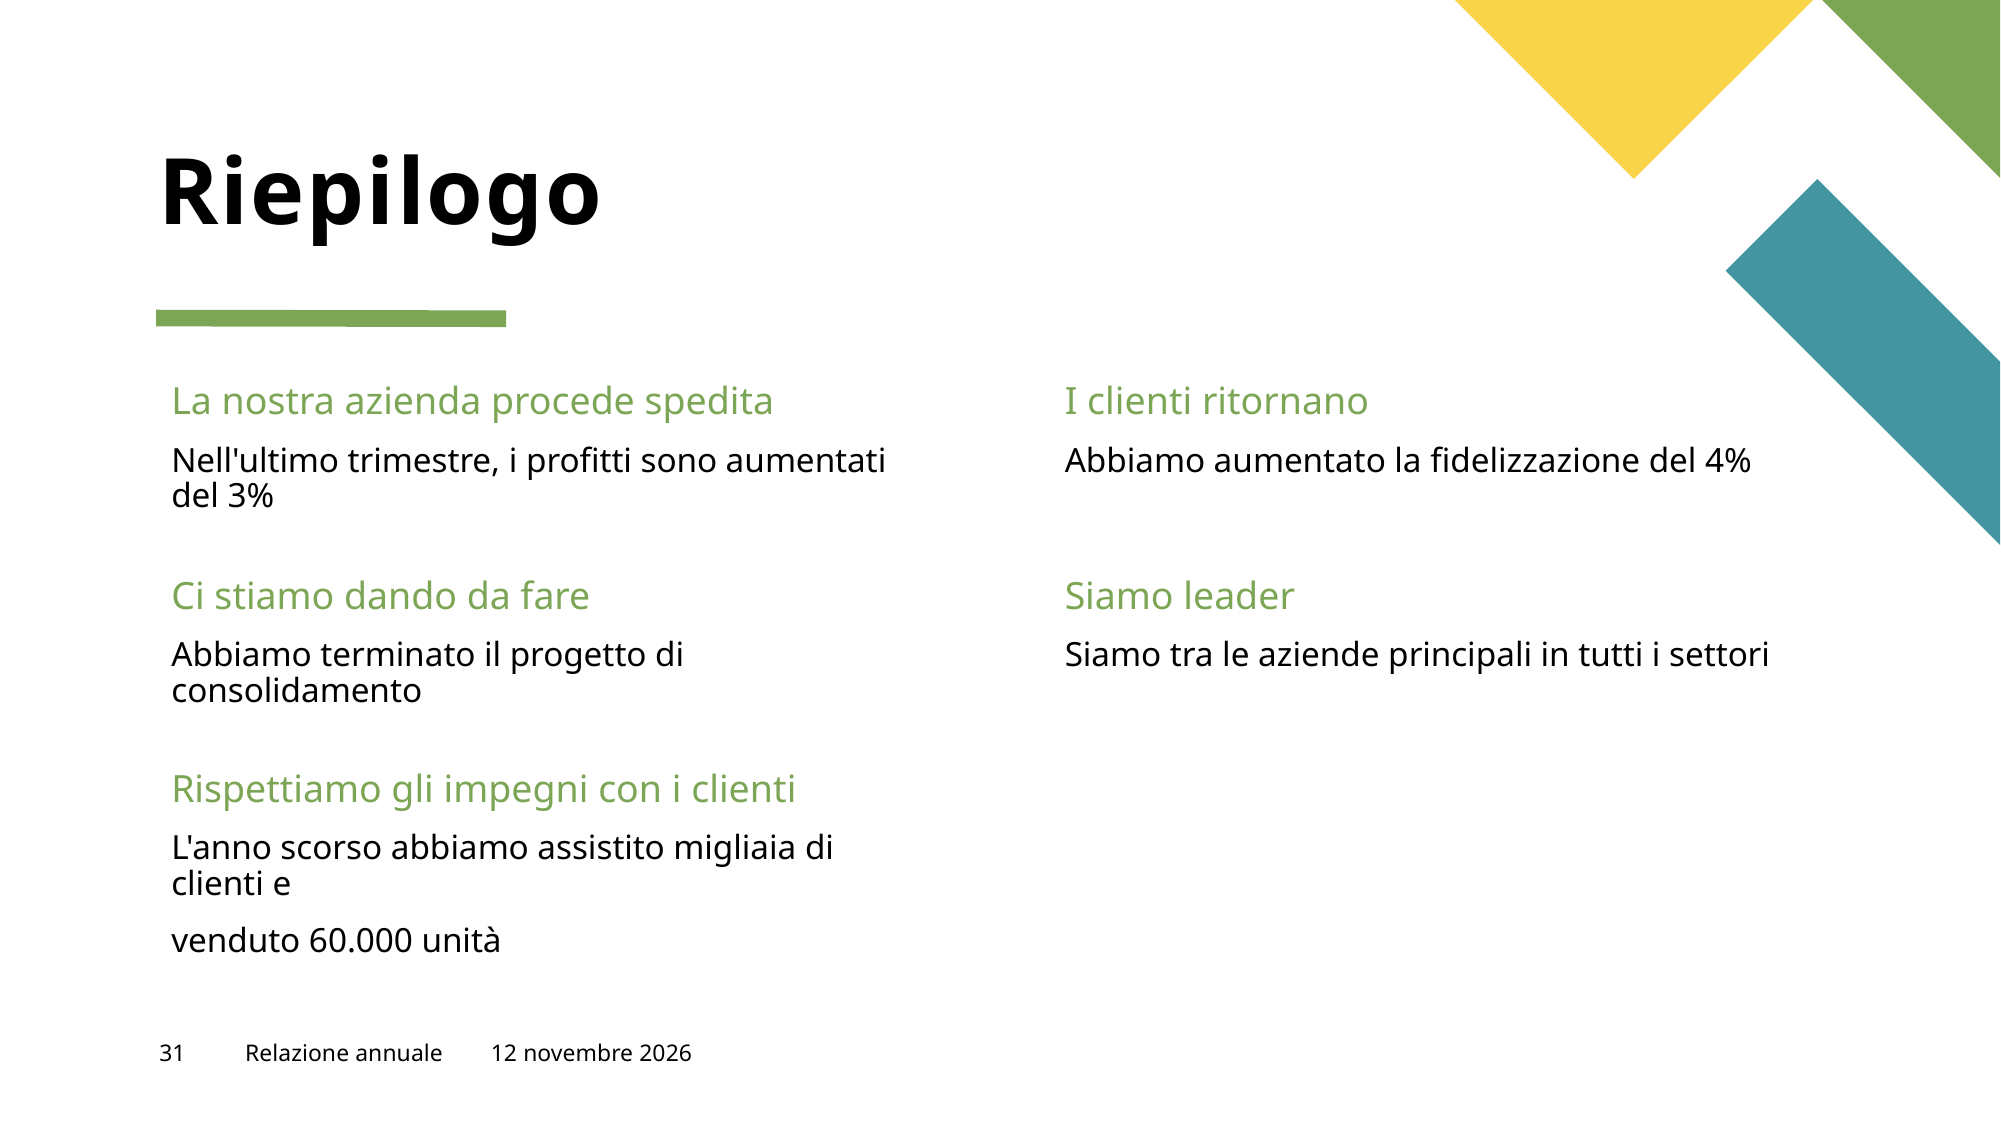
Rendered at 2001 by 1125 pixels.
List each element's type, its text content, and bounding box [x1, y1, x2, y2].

list Siamo leader [1049, 569, 1844, 622]
list Abbiamo terminato il progetto di consolidamento [156, 630, 951, 735]
list Ci stiamo dando da fare [156, 569, 951, 622]
list La nostra azienda procede spedita [156, 375, 950, 427]
list Siamo tra le aziende principali in tutti i settori [1049, 630, 1844, 780]
list Nell'ultimo trimestre, i profitti sono aumentati del 3% [156, 435, 950, 530]
footer Relazione annuale [245, 1038, 490, 1080]
list I clienti ritornano [1049, 375, 1844, 427]
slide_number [490, 1038, 707, 1080]
list Abbiamo aumentato la fidelizzazione del 4% [1049, 435, 1844, 530]
title Riepilogo [158, 144, 969, 245]
slide_number 31 [159, 1038, 245, 1080]
list Rispettiamo gli impegni con i clienti [156, 762, 950, 815]
list L'anno scorso abbiamo assistito migliaia di clienti e venduto 60.000 unità [156, 823, 950, 973]
